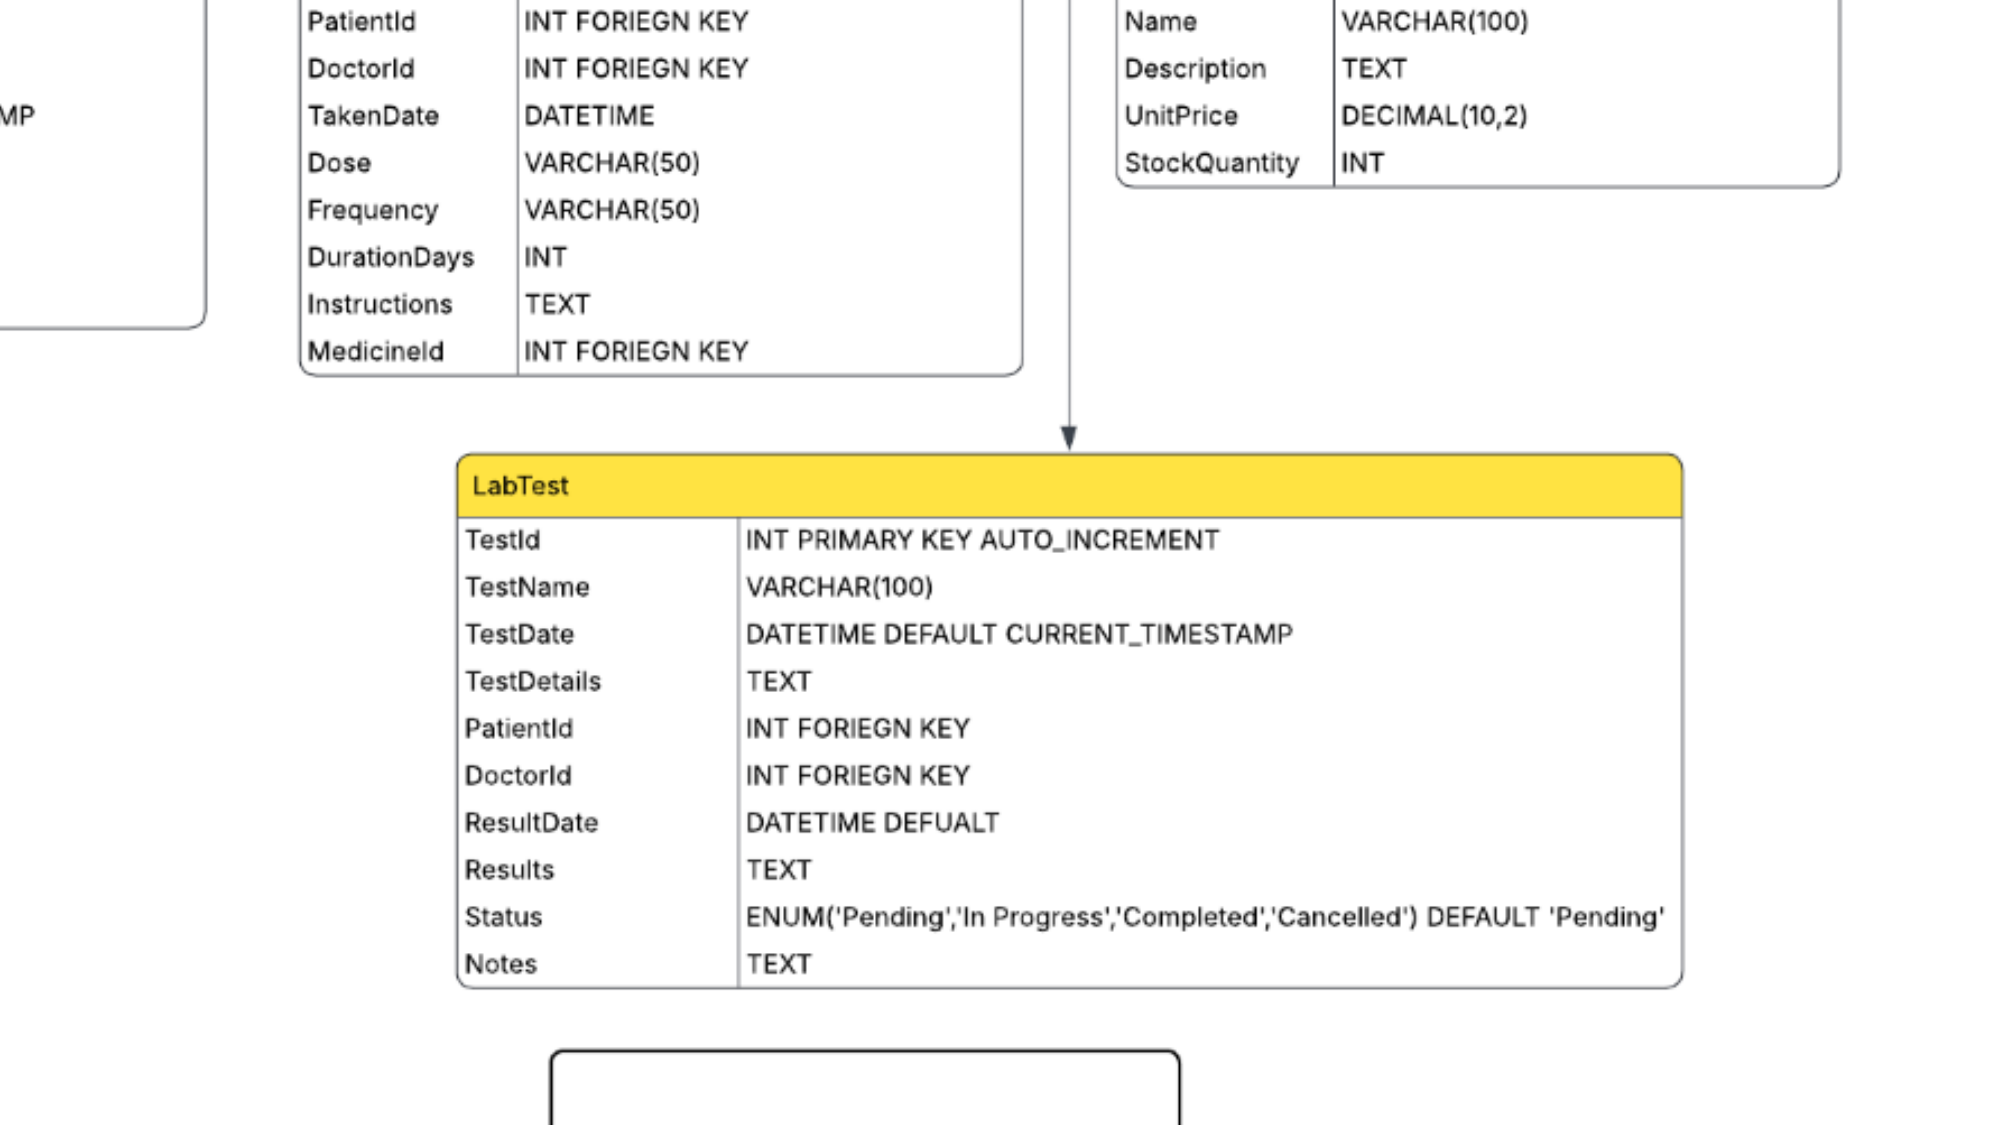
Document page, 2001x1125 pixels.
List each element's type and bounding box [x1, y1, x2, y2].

list [0, 0, 2000, 1125]
